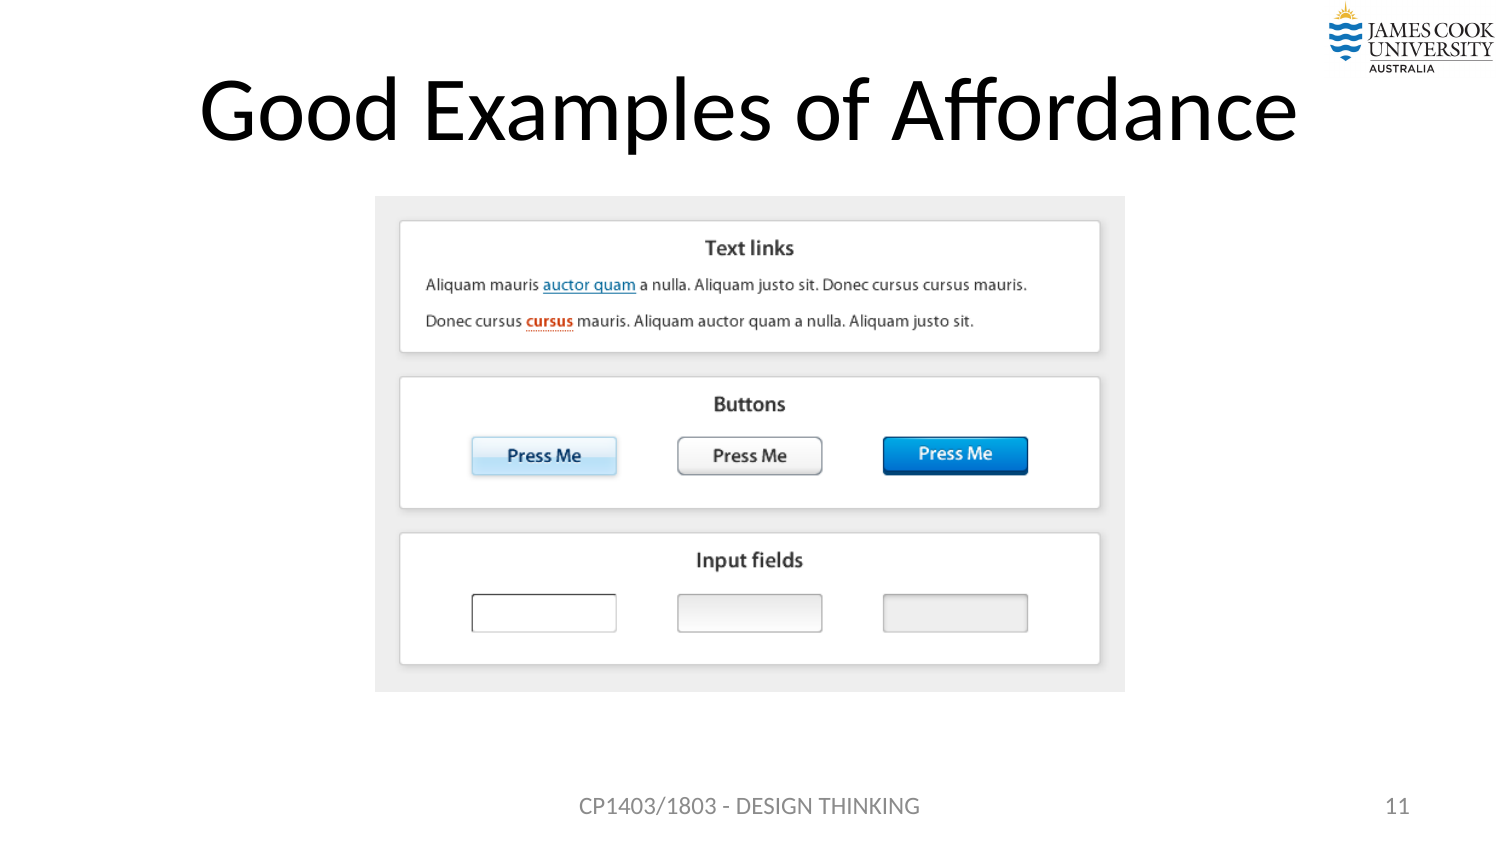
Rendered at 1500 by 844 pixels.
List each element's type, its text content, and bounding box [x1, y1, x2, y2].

slide_number 11 [1074, 782, 1425, 827]
footer CP1403/1803 - DESIGN THINKING [512, 782, 988, 827]
title Good Examples of Affordance [75, 33, 1425, 175]
picture [374, 196, 1125, 693]
picture [1324, 0, 1496, 78]
